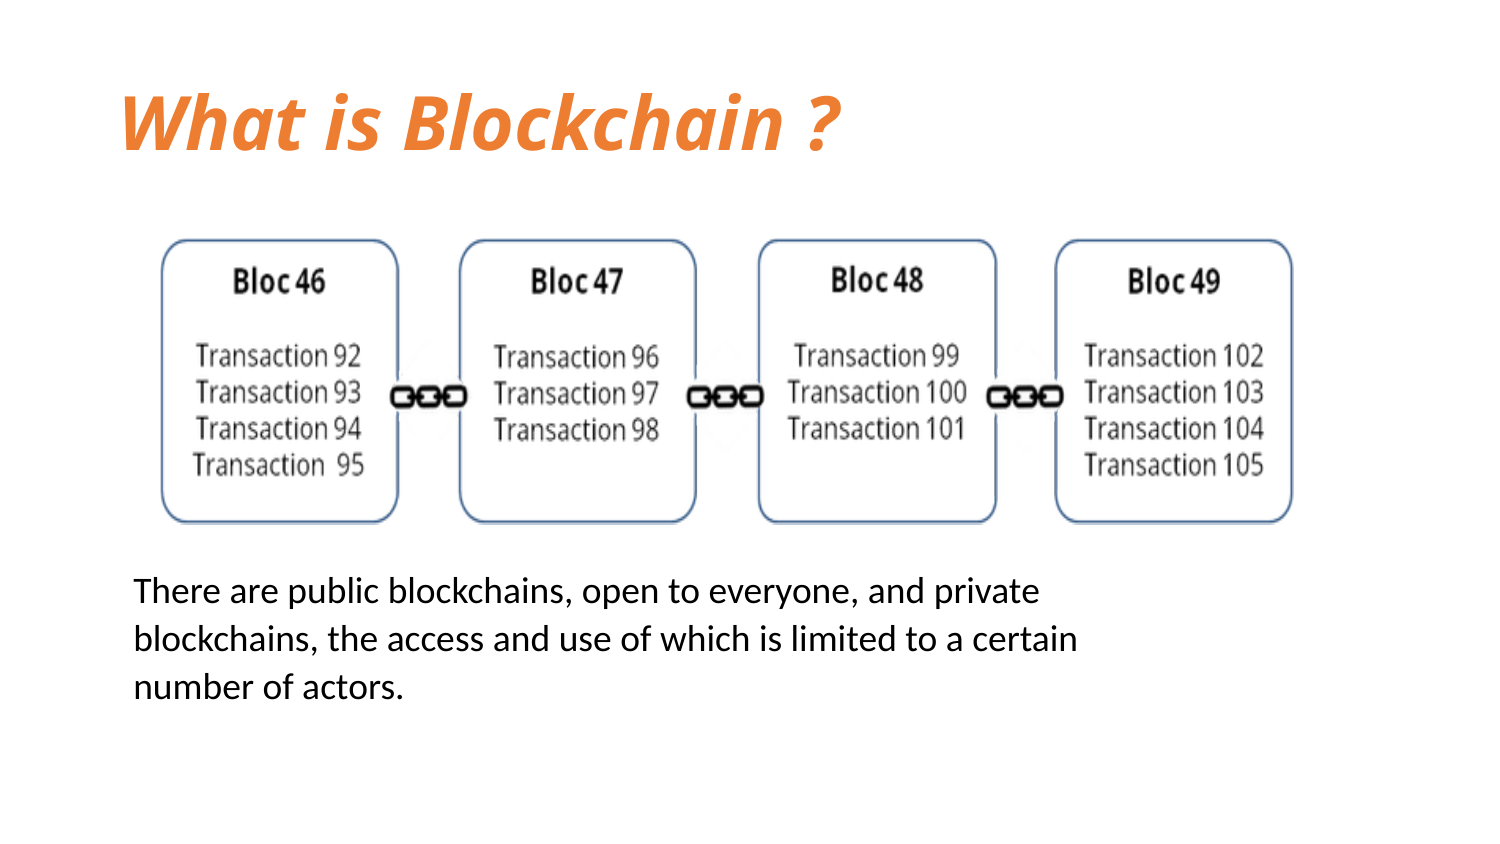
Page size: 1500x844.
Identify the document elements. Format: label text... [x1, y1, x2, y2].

text_box There are public blockchains, open to everyone, and private blockchains, the access and use of which is limited to a certain number of actors. [118, 555, 1124, 715]
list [160, 238, 1294, 525]
title What is Blockchain ? [103, 44, 1397, 208]
